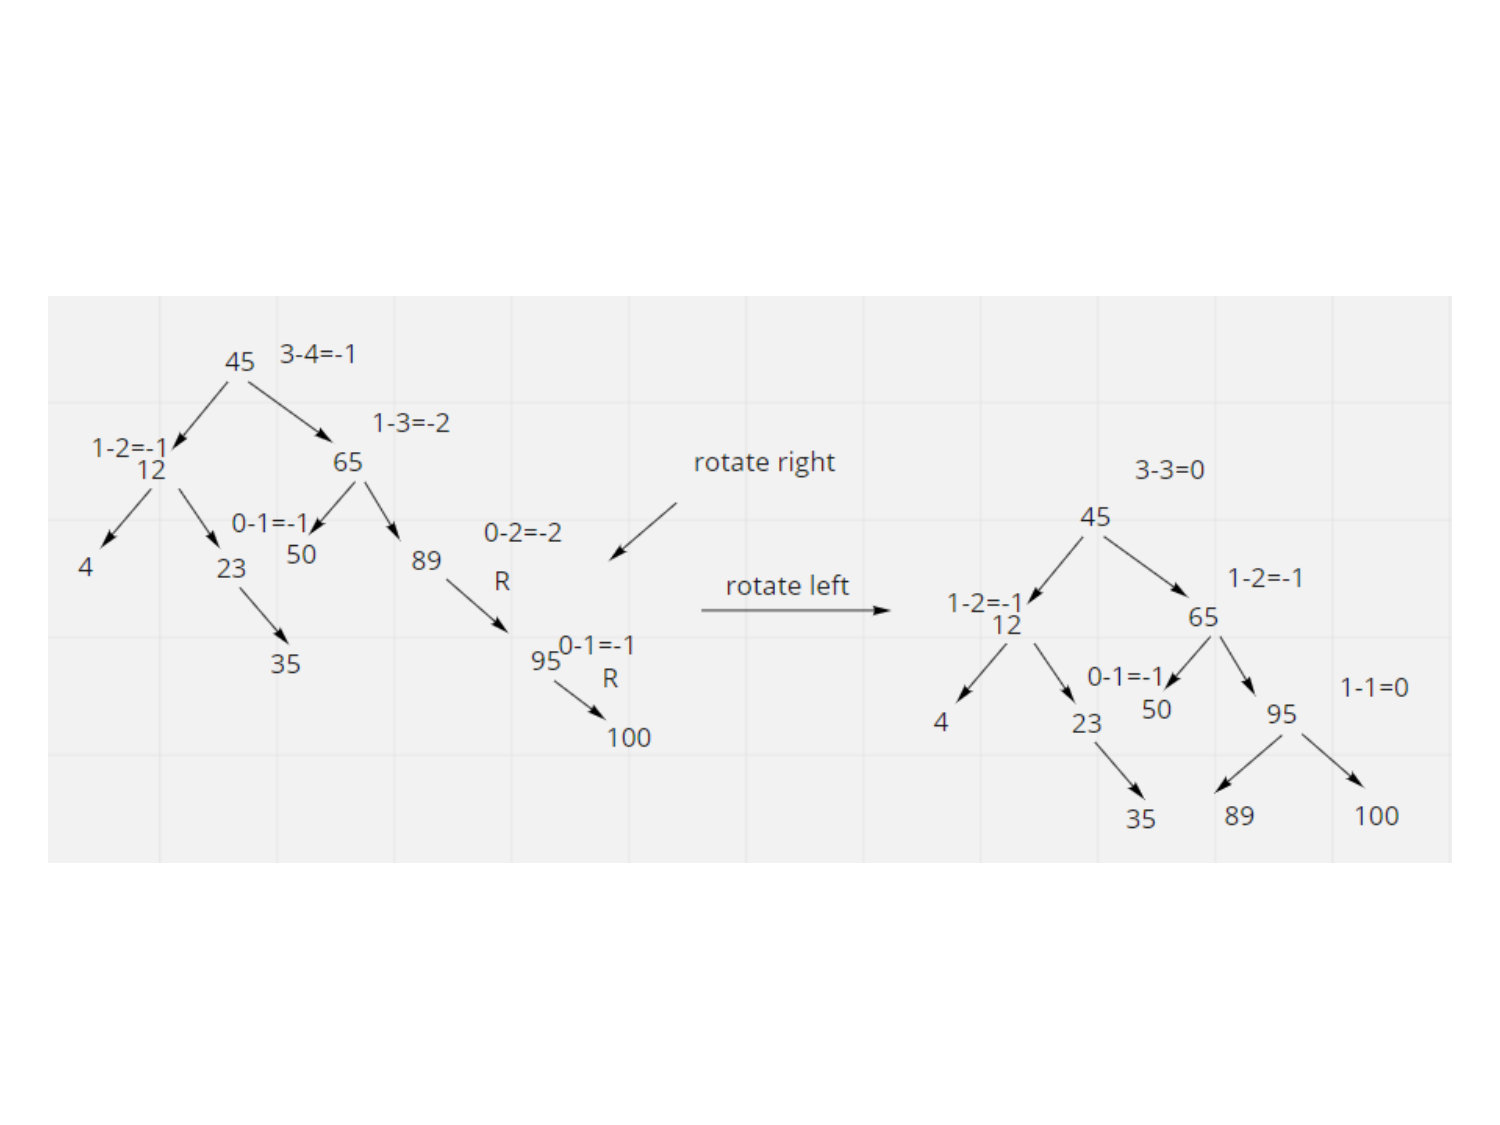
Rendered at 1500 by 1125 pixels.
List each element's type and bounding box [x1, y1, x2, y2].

picture [48, 296, 1452, 863]
